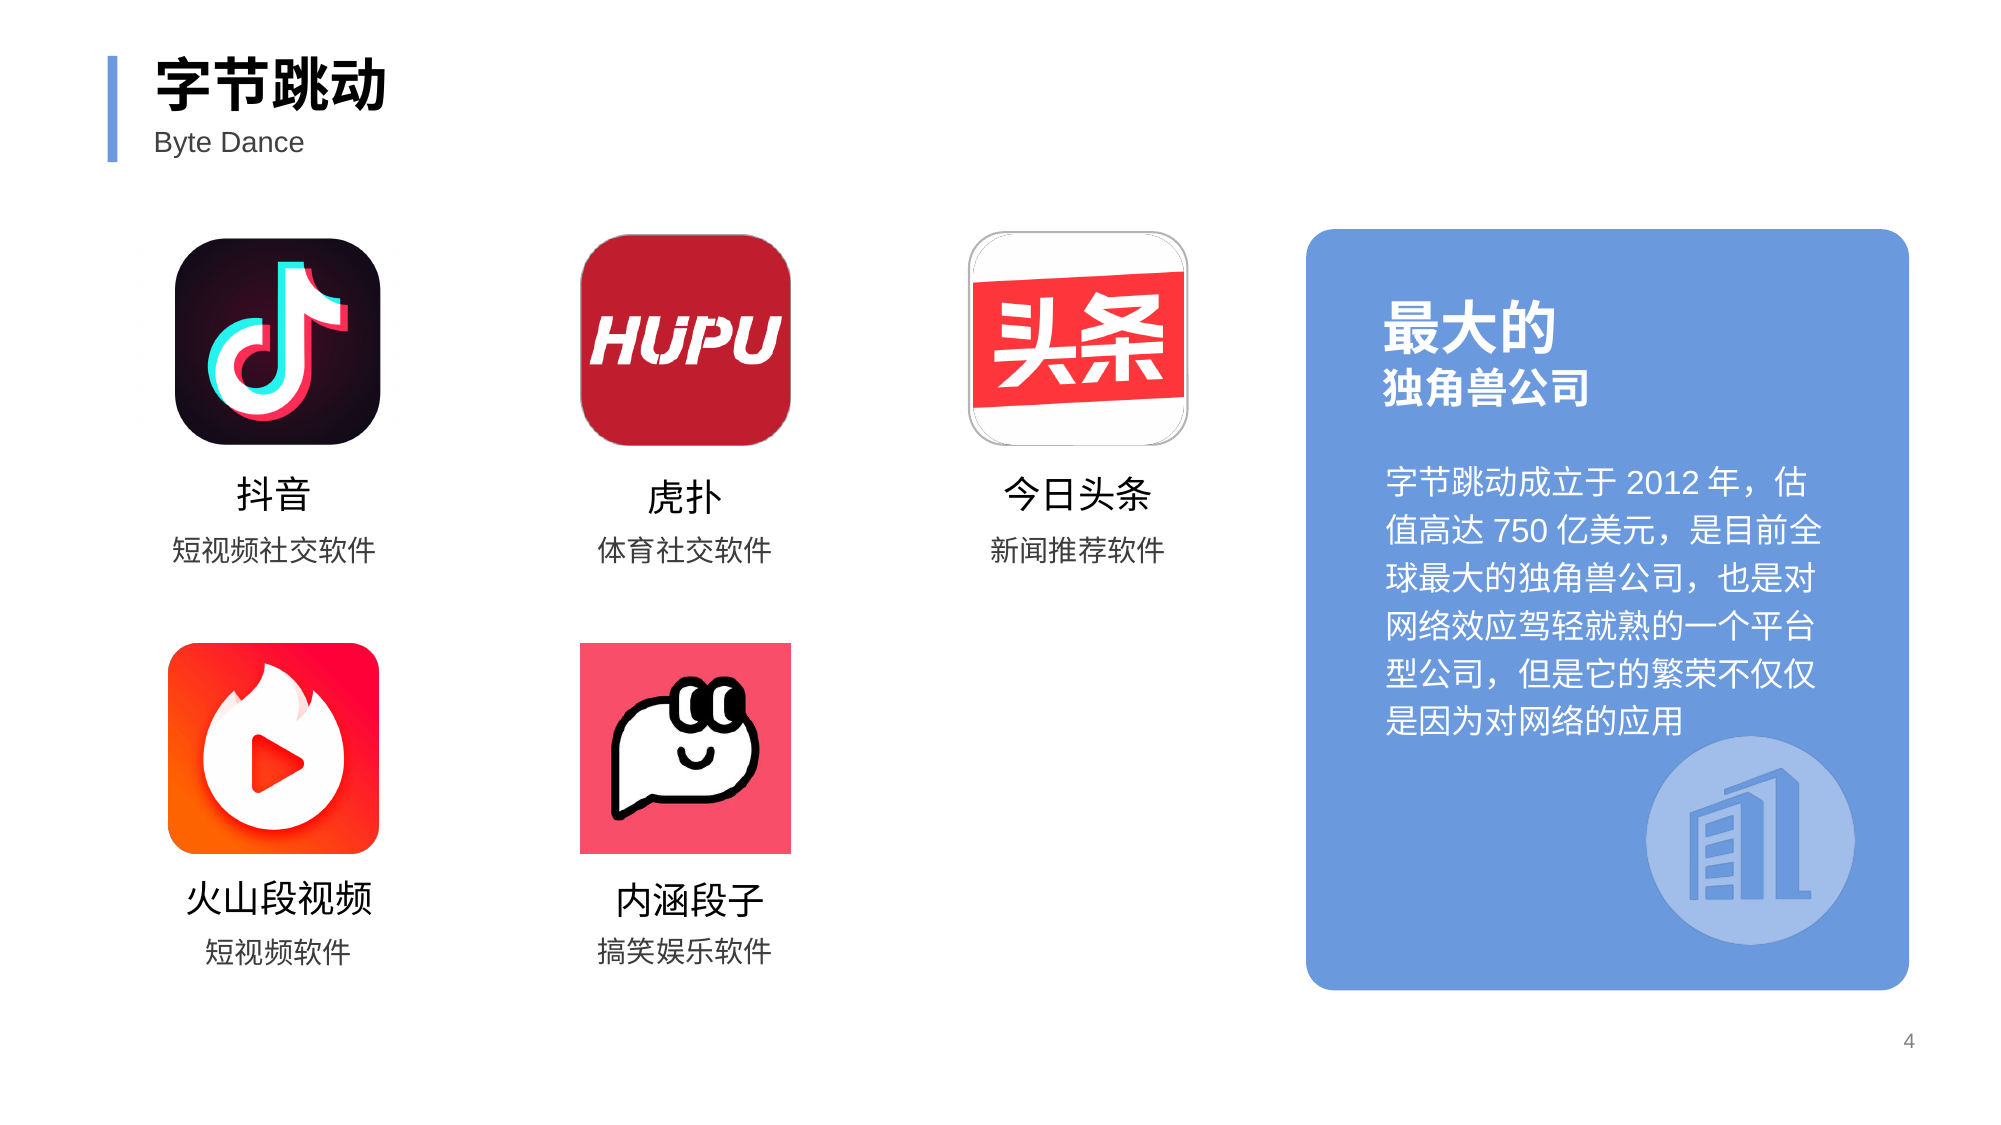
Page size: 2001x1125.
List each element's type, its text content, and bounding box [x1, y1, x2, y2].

text_box Byte Dance [138, 116, 320, 167]
text_box 新闻推荐软件 [975, 524, 1181, 575]
text_box 短视频软件 [190, 926, 367, 977]
picture [117, 234, 438, 449]
picture [1646, 736, 1855, 945]
text_box 内涵段子 [600, 869, 780, 926]
text_box 字节跳动 [139, 40, 403, 126]
text_box 字节跳动成立于2012年，估值高达750亿美元，是目前全球最大的独角兽公司，也是对网络效应驾轻就熟的一个平台型公司，但是它的繁荣不仅仅是因为对网络的应用 [1370, 445, 1855, 748]
text_box 抖音 [221, 463, 327, 524]
text_box 最大的 独角兽公司 [1367, 284, 1607, 419]
text_box 火山段视频 [170, 867, 388, 927]
text_box 搞笑娱乐软件 [582, 926, 788, 976]
text_box [107, 55, 118, 163]
picture [580, 643, 791, 854]
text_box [968, 232, 1188, 445]
text_box 虎扑 [633, 466, 738, 524]
picture [167, 643, 379, 854]
text_box [1305, 228, 1911, 992]
slide_number 4 [1452, 1023, 1931, 1058]
picture [580, 234, 791, 446]
text_box 短视频社交软件 [157, 524, 392, 575]
text_box 体育社交软件 [582, 524, 788, 575]
text_box 今日头条 [988, 463, 1169, 524]
